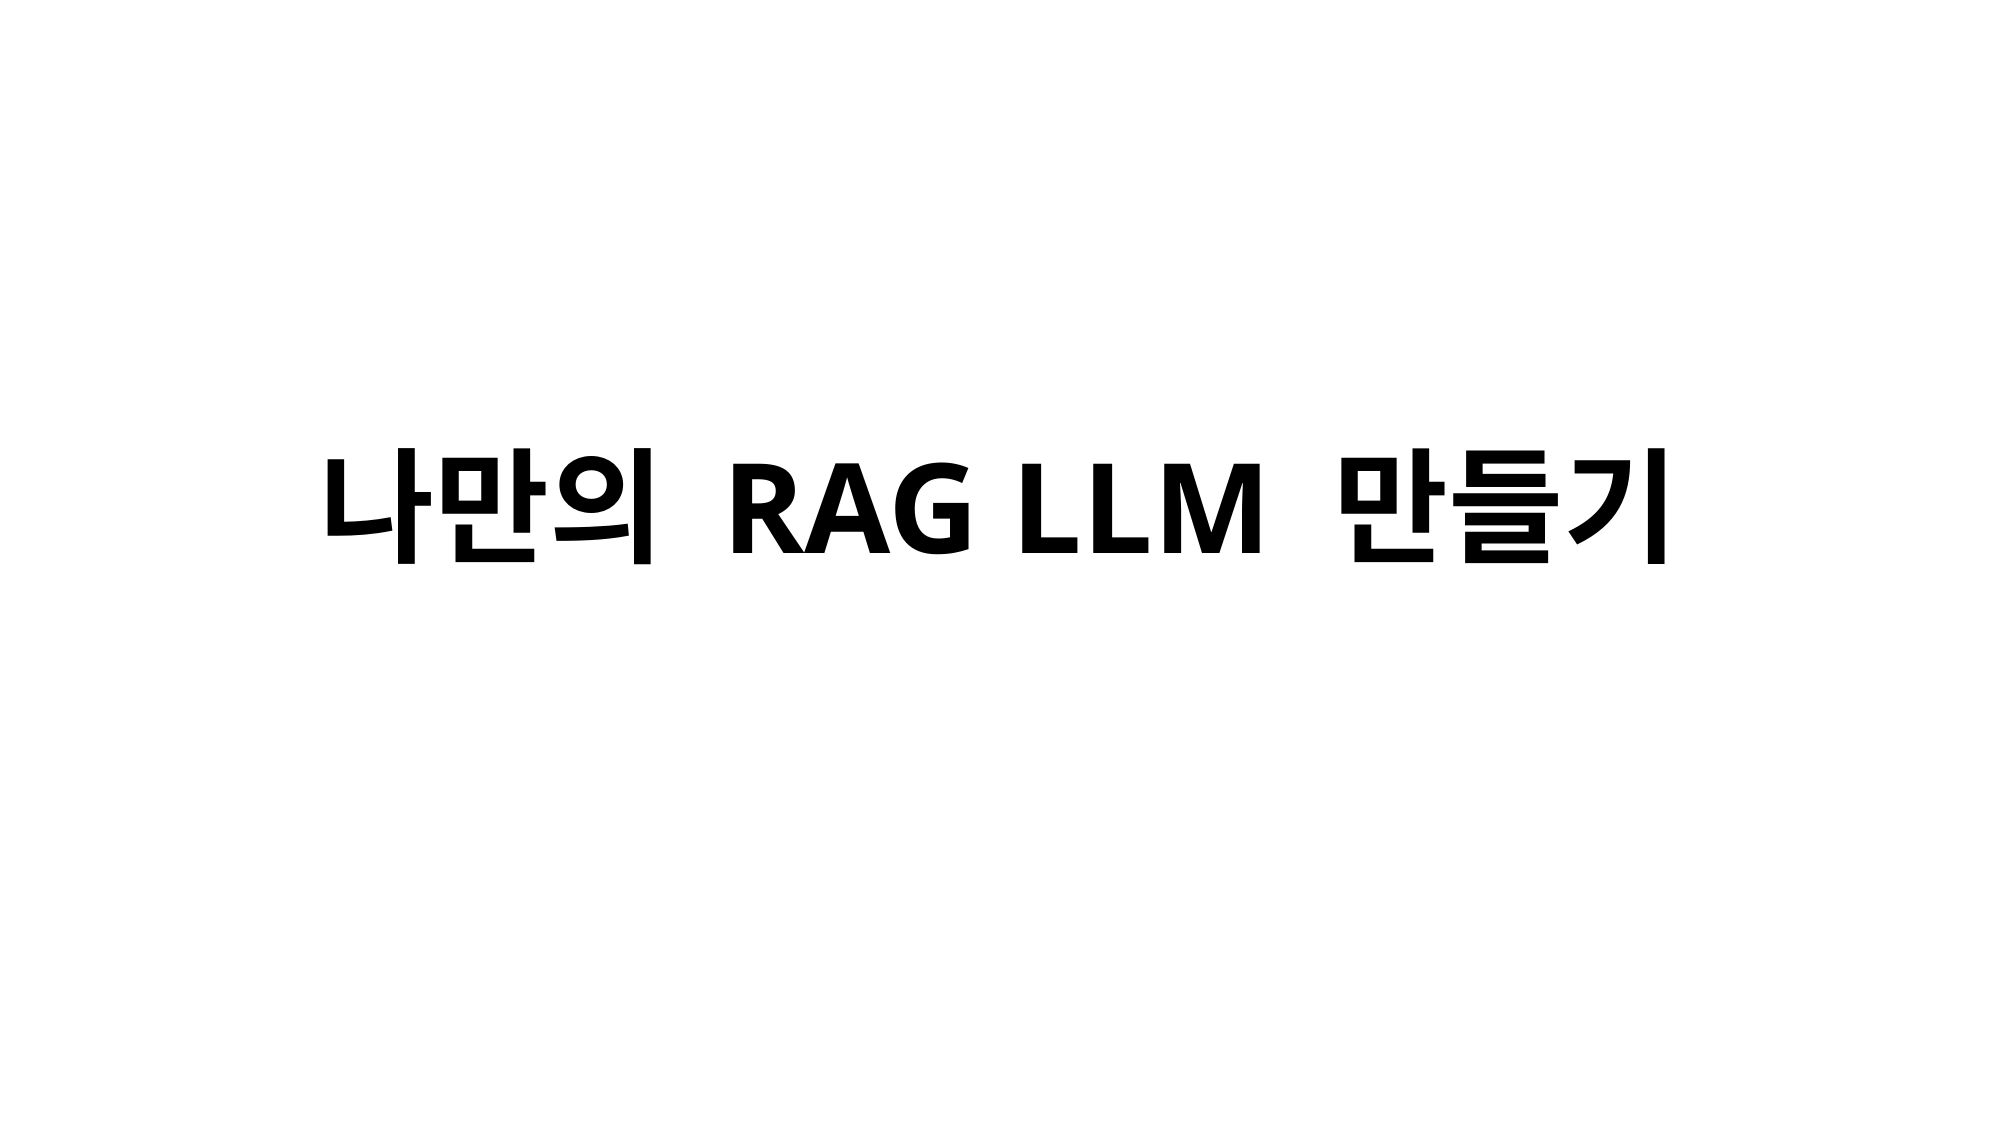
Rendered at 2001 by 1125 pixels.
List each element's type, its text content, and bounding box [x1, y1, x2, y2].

title 나만의 RAG LLM 만들기 [136, 280, 1862, 588]
